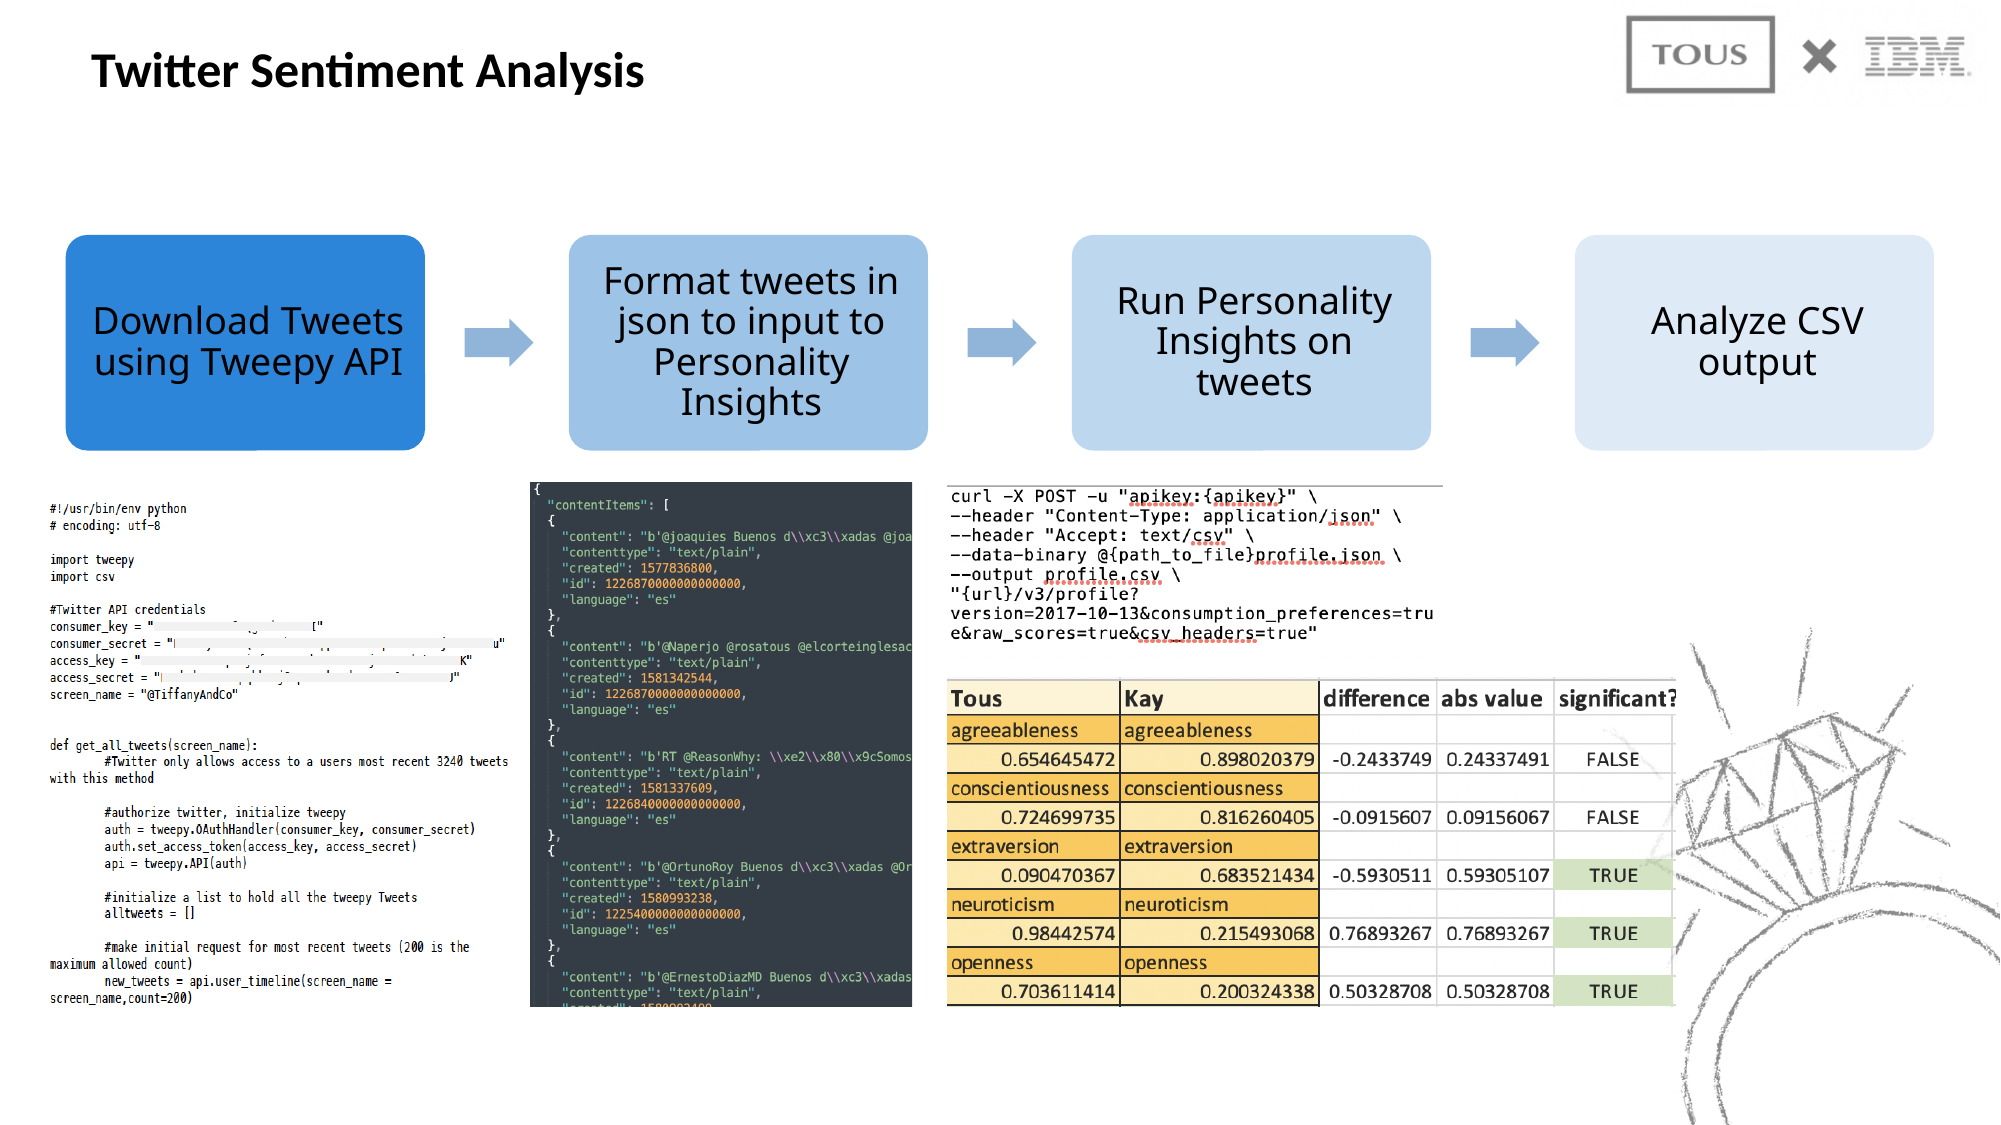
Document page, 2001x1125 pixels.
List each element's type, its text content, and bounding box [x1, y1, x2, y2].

picture [35, 482, 524, 1007]
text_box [64, 118, 1936, 568]
picture [529, 482, 913, 1007]
picture [1613, 1, 1987, 106]
text_box Twitter Sentiment Analysis [76, 30, 661, 106]
picture [947, 485, 1443, 661]
picture [947, 677, 1676, 1007]
